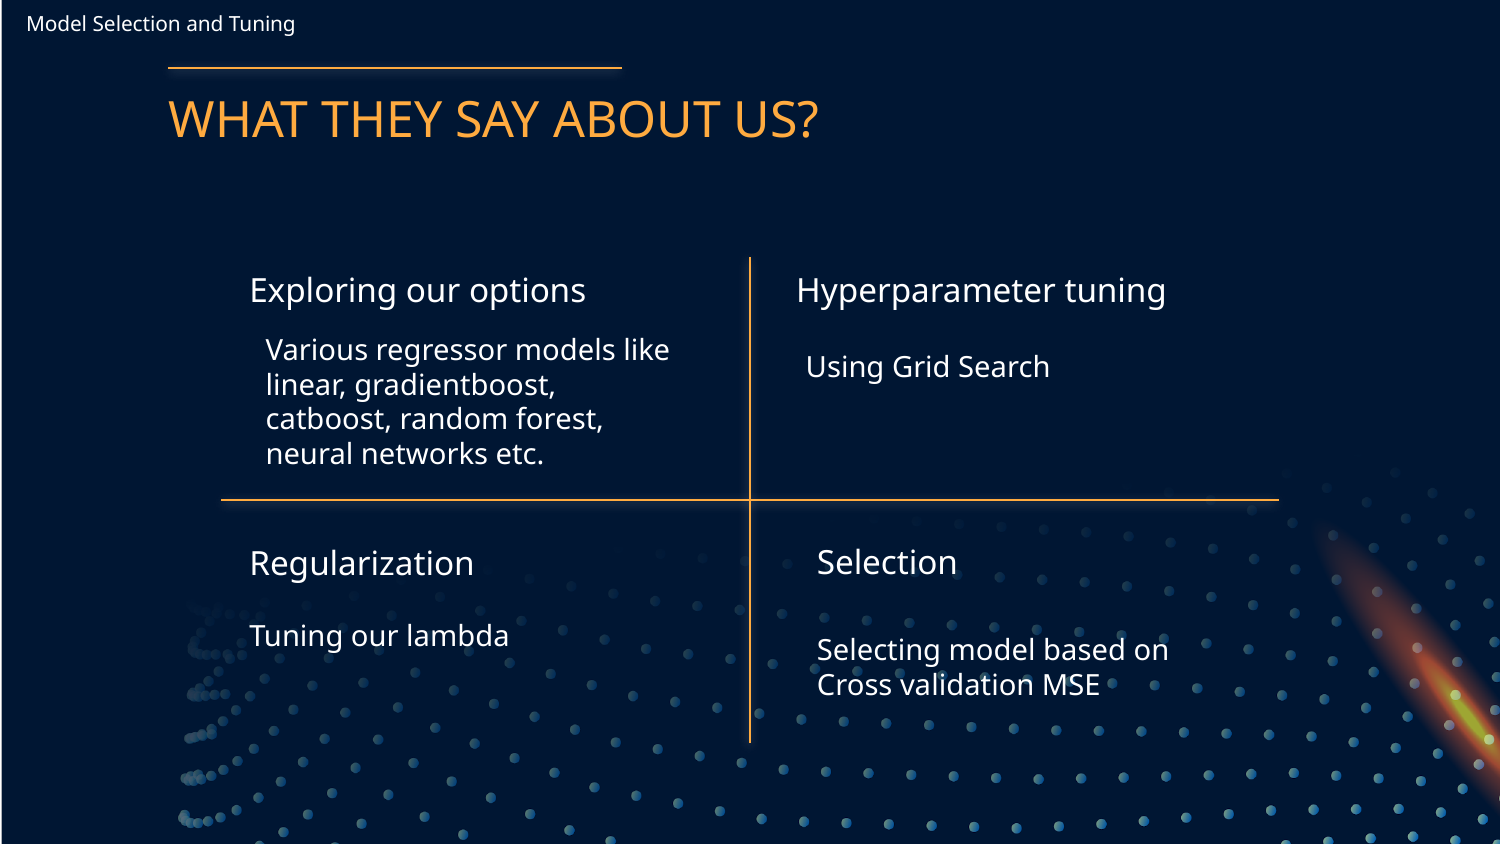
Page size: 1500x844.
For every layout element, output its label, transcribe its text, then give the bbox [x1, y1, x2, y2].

picture [0, 0, 1500, 844]
subtitle Exploring our options [234, 254, 682, 354]
title Selecting model based on Cross validation MSE [801, 626, 1250, 678]
title Tuning our lambda [234, 627, 682, 665]
subtitle Regularization [234, 526, 682, 627]
title Using Grid Search [790, 332, 1239, 395]
title Various regressor models like linear, gradientboost, catboost, random forest, neural networks etc. [250, 315, 699, 493]
subtitle Hyperparameter tuning [781, 253, 1229, 353]
text_box Model Selection and Tuning [0, 0, 401, 52]
title WHAT THEY SAY ABOUT US? [153, 72, 982, 228]
subtitle Selection [801, 526, 1250, 626]
